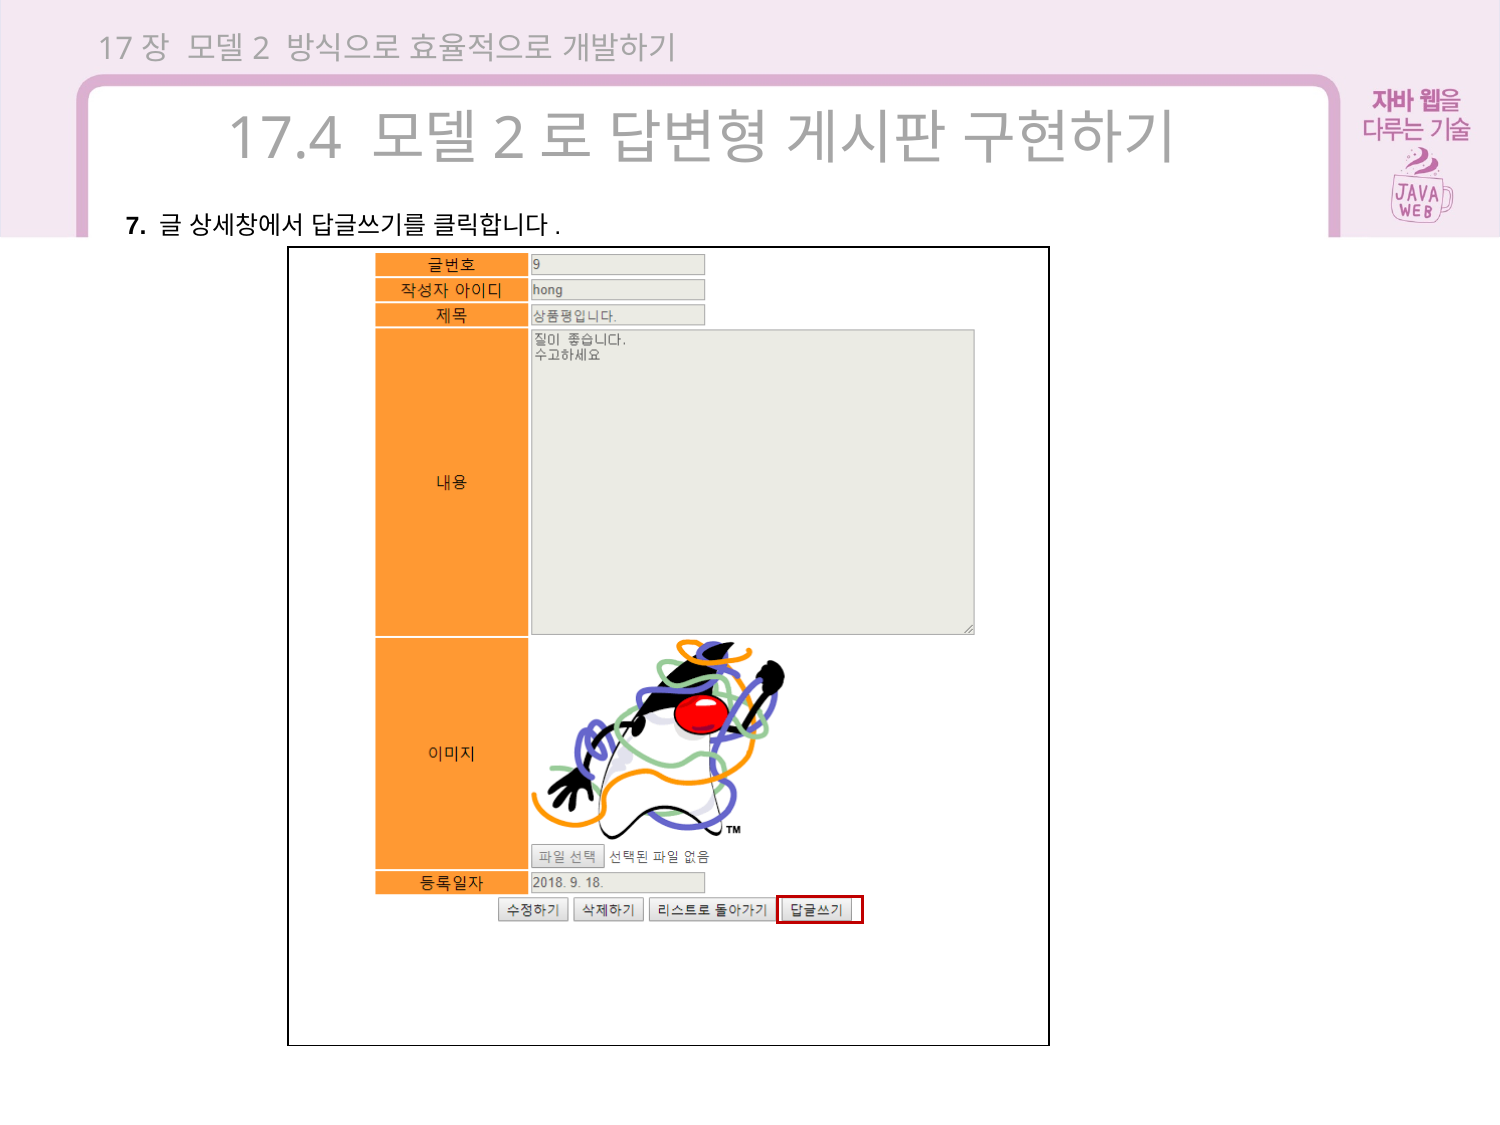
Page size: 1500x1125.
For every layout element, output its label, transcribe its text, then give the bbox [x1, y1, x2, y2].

text_box 17.4 모델2로 답변형 게시판 구현하기 [176, 92, 1227, 178]
picture [0, 0, 1500, 1125]
text_box 17장 모델2 방식으로 효율적으로 개발하기 [82, 0, 1133, 74]
text_box 7. 글 상세창에서 답글쓰기를 클릭합니다. [110, 202, 1226, 248]
